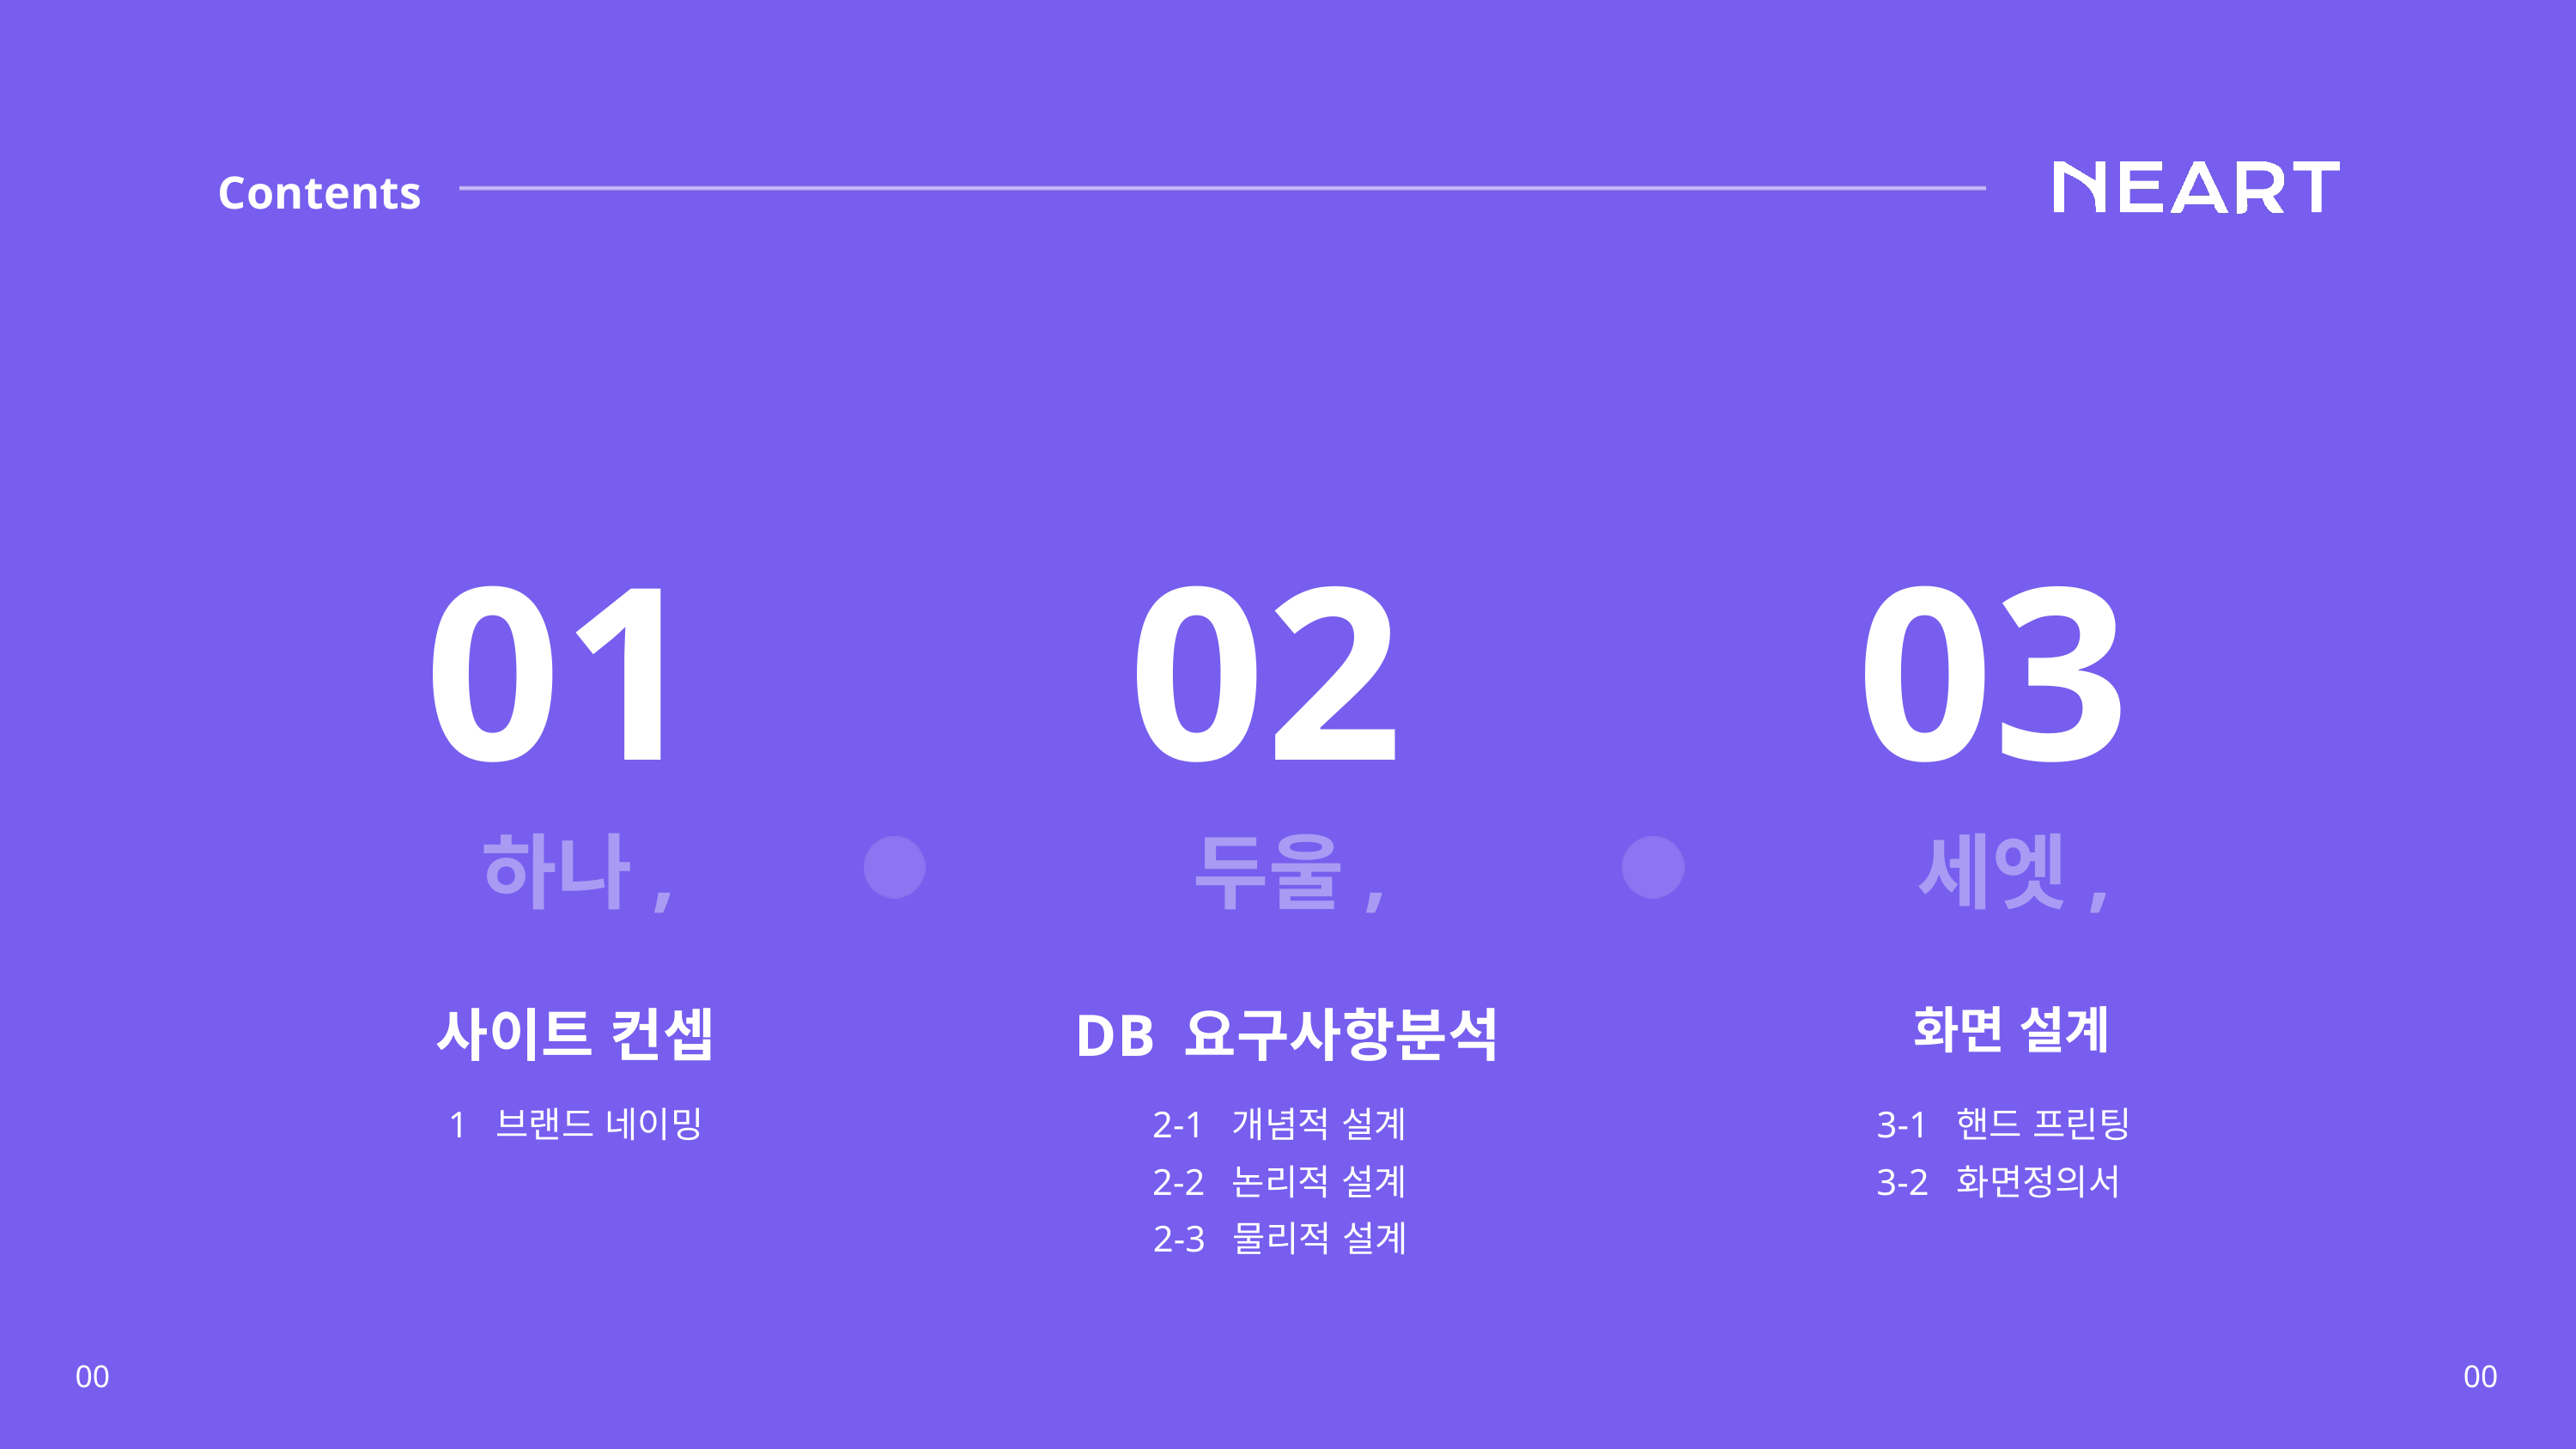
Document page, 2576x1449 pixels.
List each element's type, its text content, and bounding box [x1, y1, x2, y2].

text_box 두울, [1180, 815, 1503, 926]
text_box 00 [2447, 1350, 2514, 1400]
text_box 세엣, [1905, 815, 2227, 926]
text_box 하나, [469, 814, 792, 926]
text_box 2-3 물리적 설계 [934, 1210, 1627, 1266]
text_box 02 [1007, 513, 1525, 815]
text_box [459, 180, 1986, 197]
text_box Contents [205, 158, 544, 225]
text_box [863, 836, 927, 899]
text_box 2-2 논리적 설계 [933, 1153, 1626, 1210]
text_box 2-1 개념적 설계 [933, 1095, 1626, 1152]
text_box 화면 설계 [1560, 992, 2464, 1065]
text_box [1622, 836, 1685, 899]
text_box 00 [59, 1350, 125, 1400]
text_box DB 요구사항분석 [835, 992, 1740, 1074]
text_box 3-1 핸드 프린팅 [1657, 1095, 2351, 1152]
picture [2053, 161, 2341, 215]
text_box 3-2 화면정의서 [1652, 1153, 2346, 1210]
text_box 01 [353, 513, 771, 815]
text_box 사이트 컨셉 [125, 992, 835, 1074]
text_box 1 브랜드 네이밍 [229, 1095, 923, 1152]
text_box 03 [1683, 513, 2305, 815]
